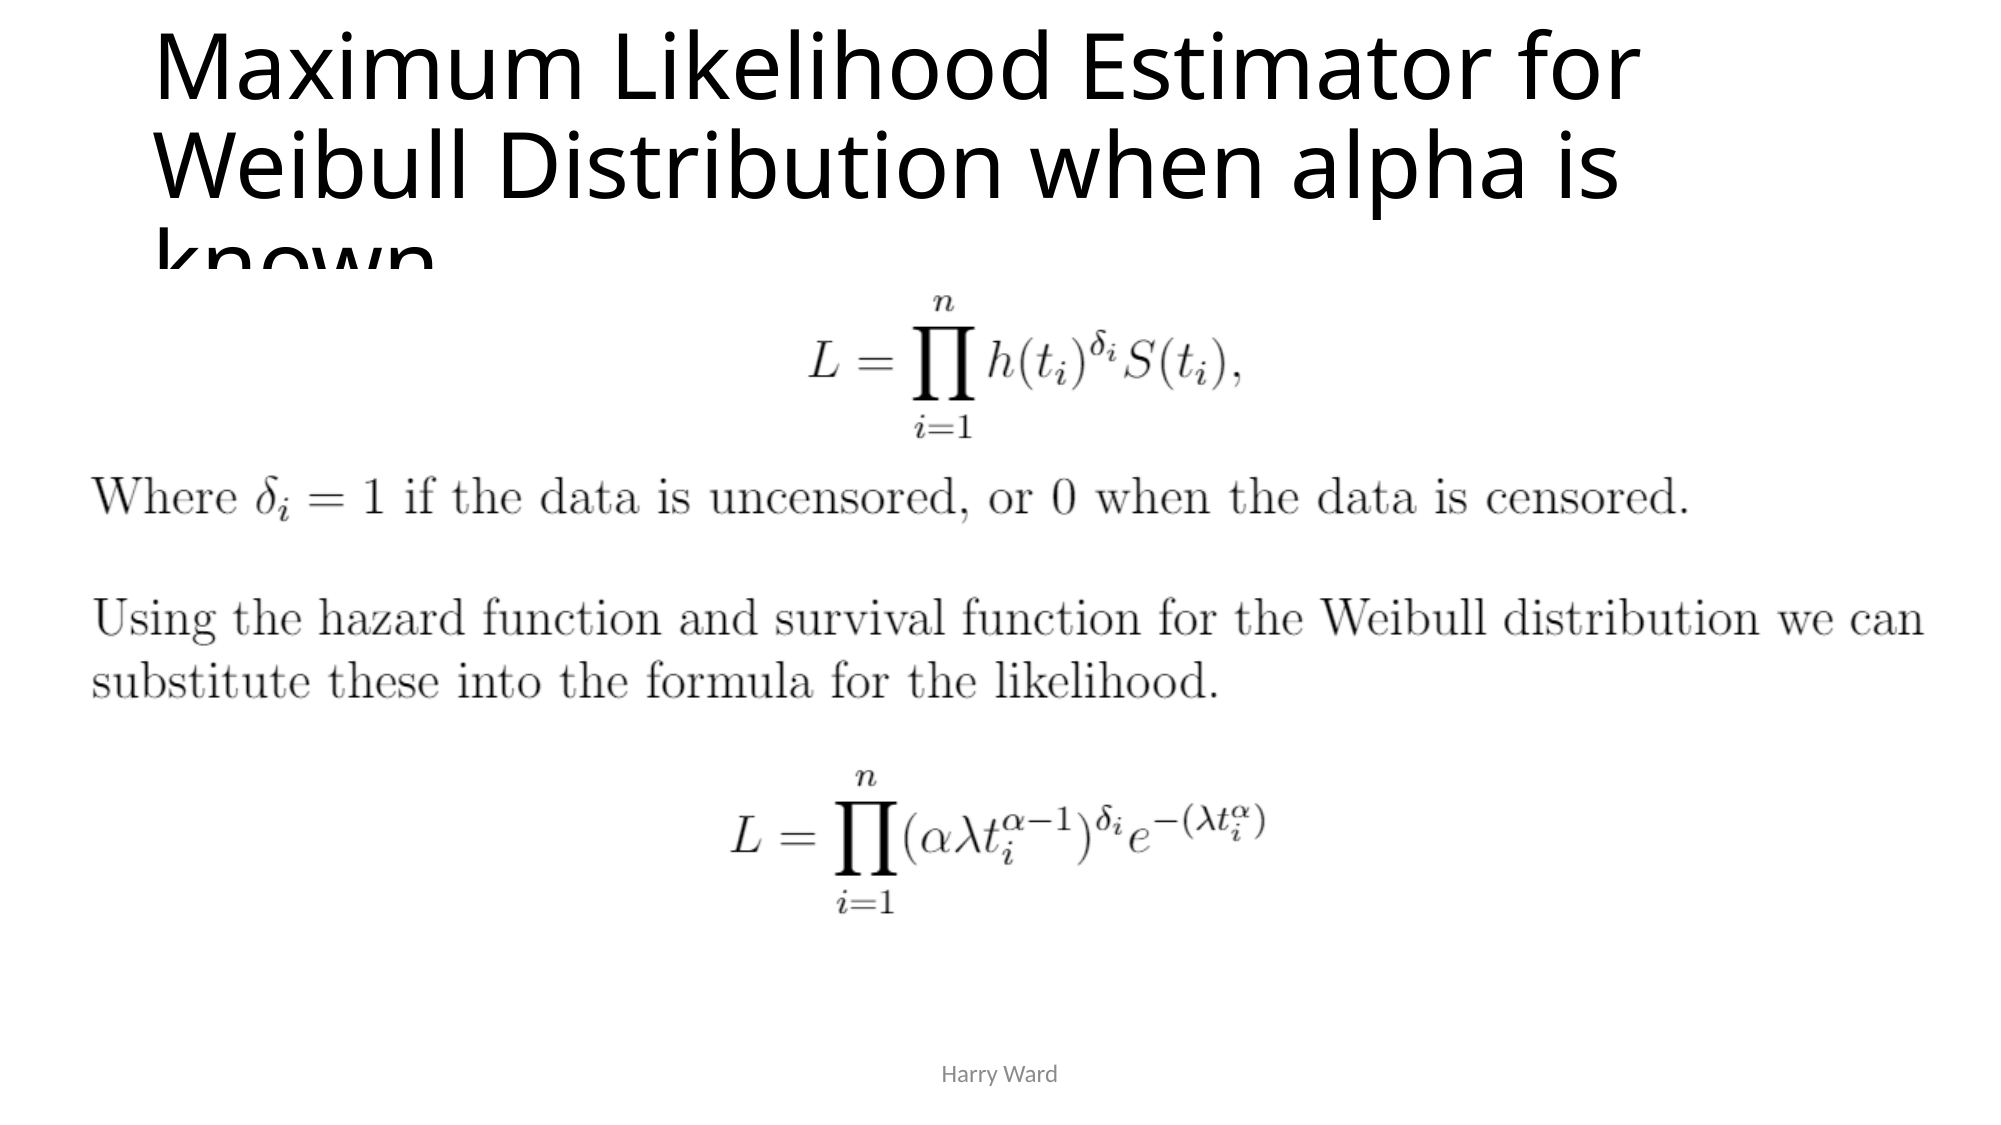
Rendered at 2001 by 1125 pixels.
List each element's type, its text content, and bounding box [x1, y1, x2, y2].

title Maximum Likelihood Estimator for Weibull Distribution when alpha is known. [137, 59, 1863, 278]
footer Harry Ward [662, 1042, 1338, 1103]
picture [69, 269, 1703, 537]
picture [86, 586, 1960, 723]
picture [676, 750, 1324, 942]
